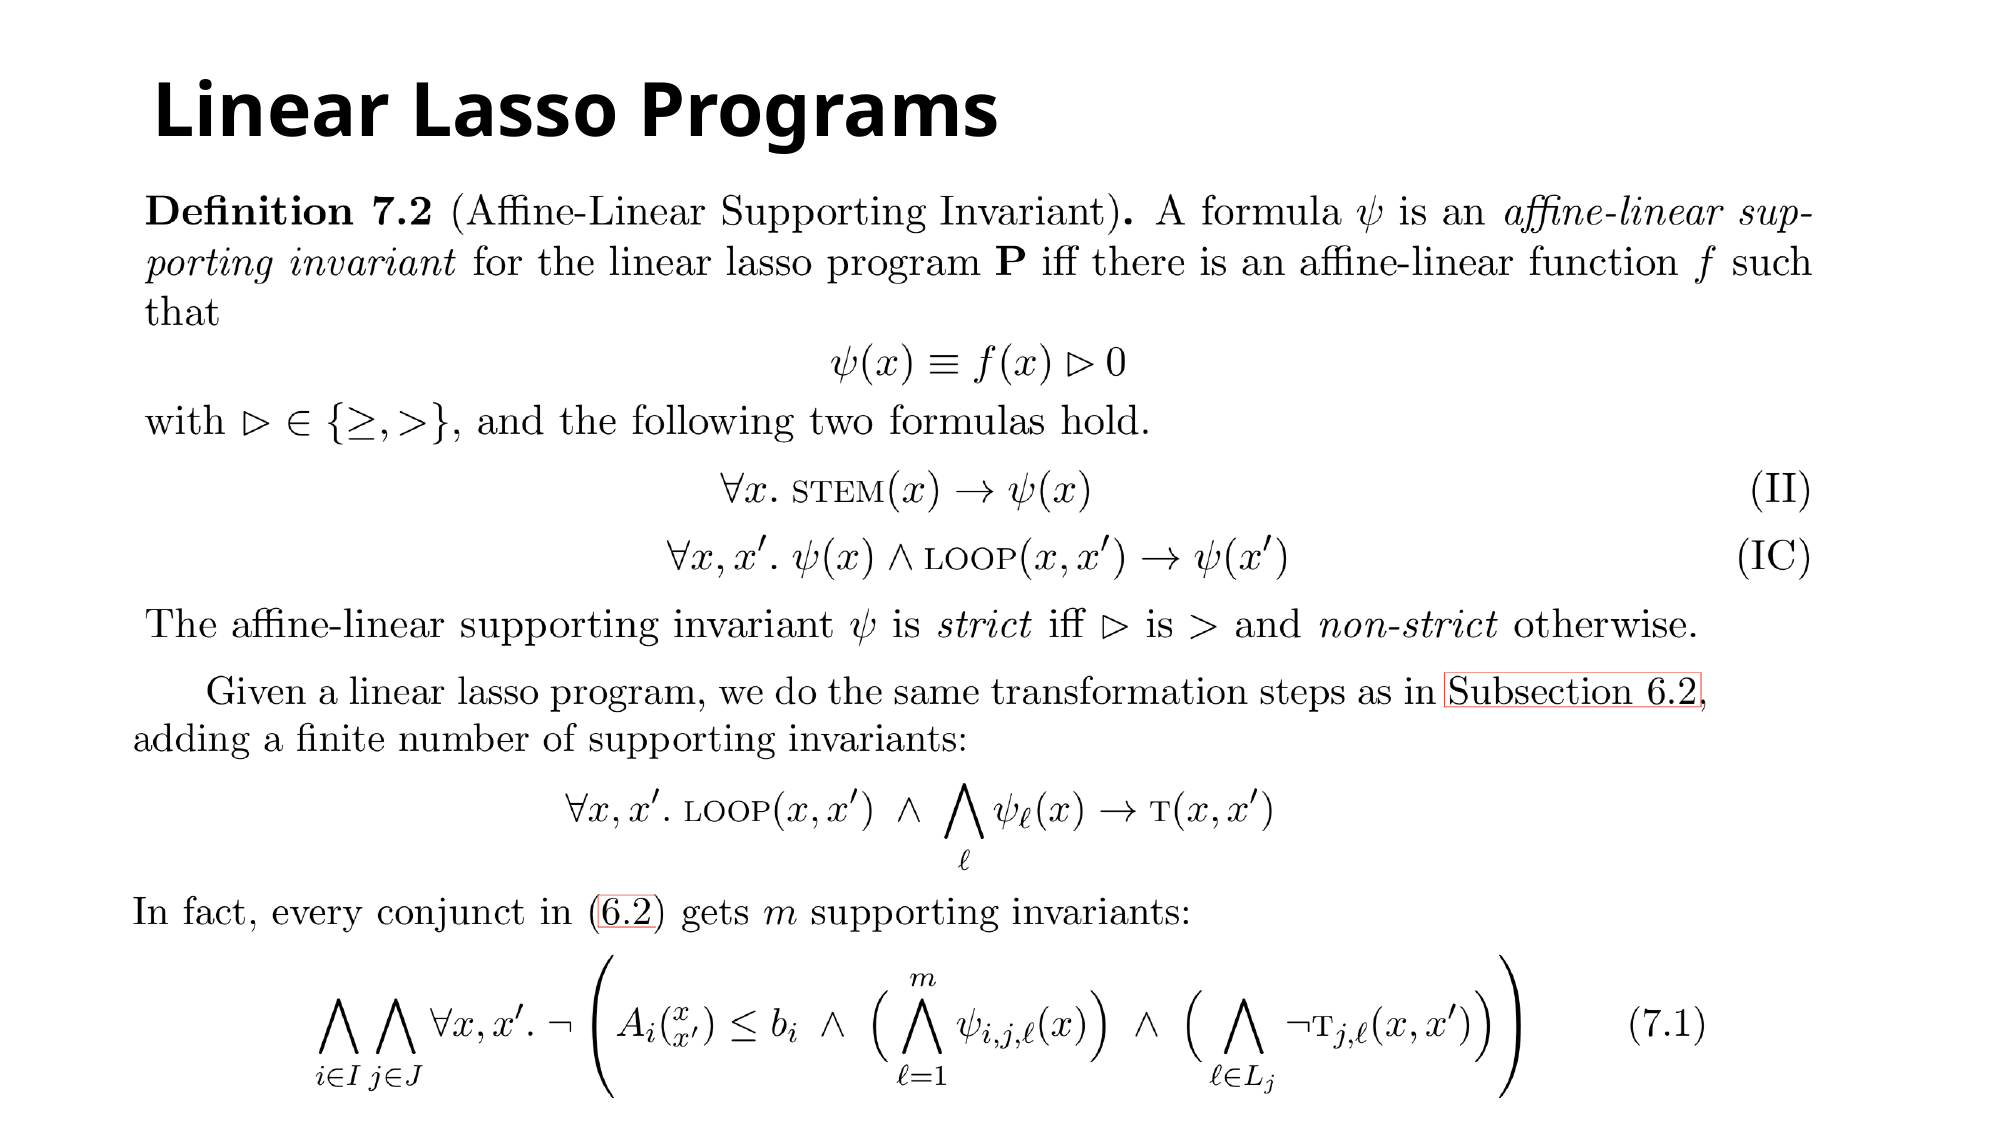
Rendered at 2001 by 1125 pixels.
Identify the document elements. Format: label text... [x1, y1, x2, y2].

picture [123, 187, 1838, 1109]
title Linear Lasso Programs [137, 59, 1863, 166]
